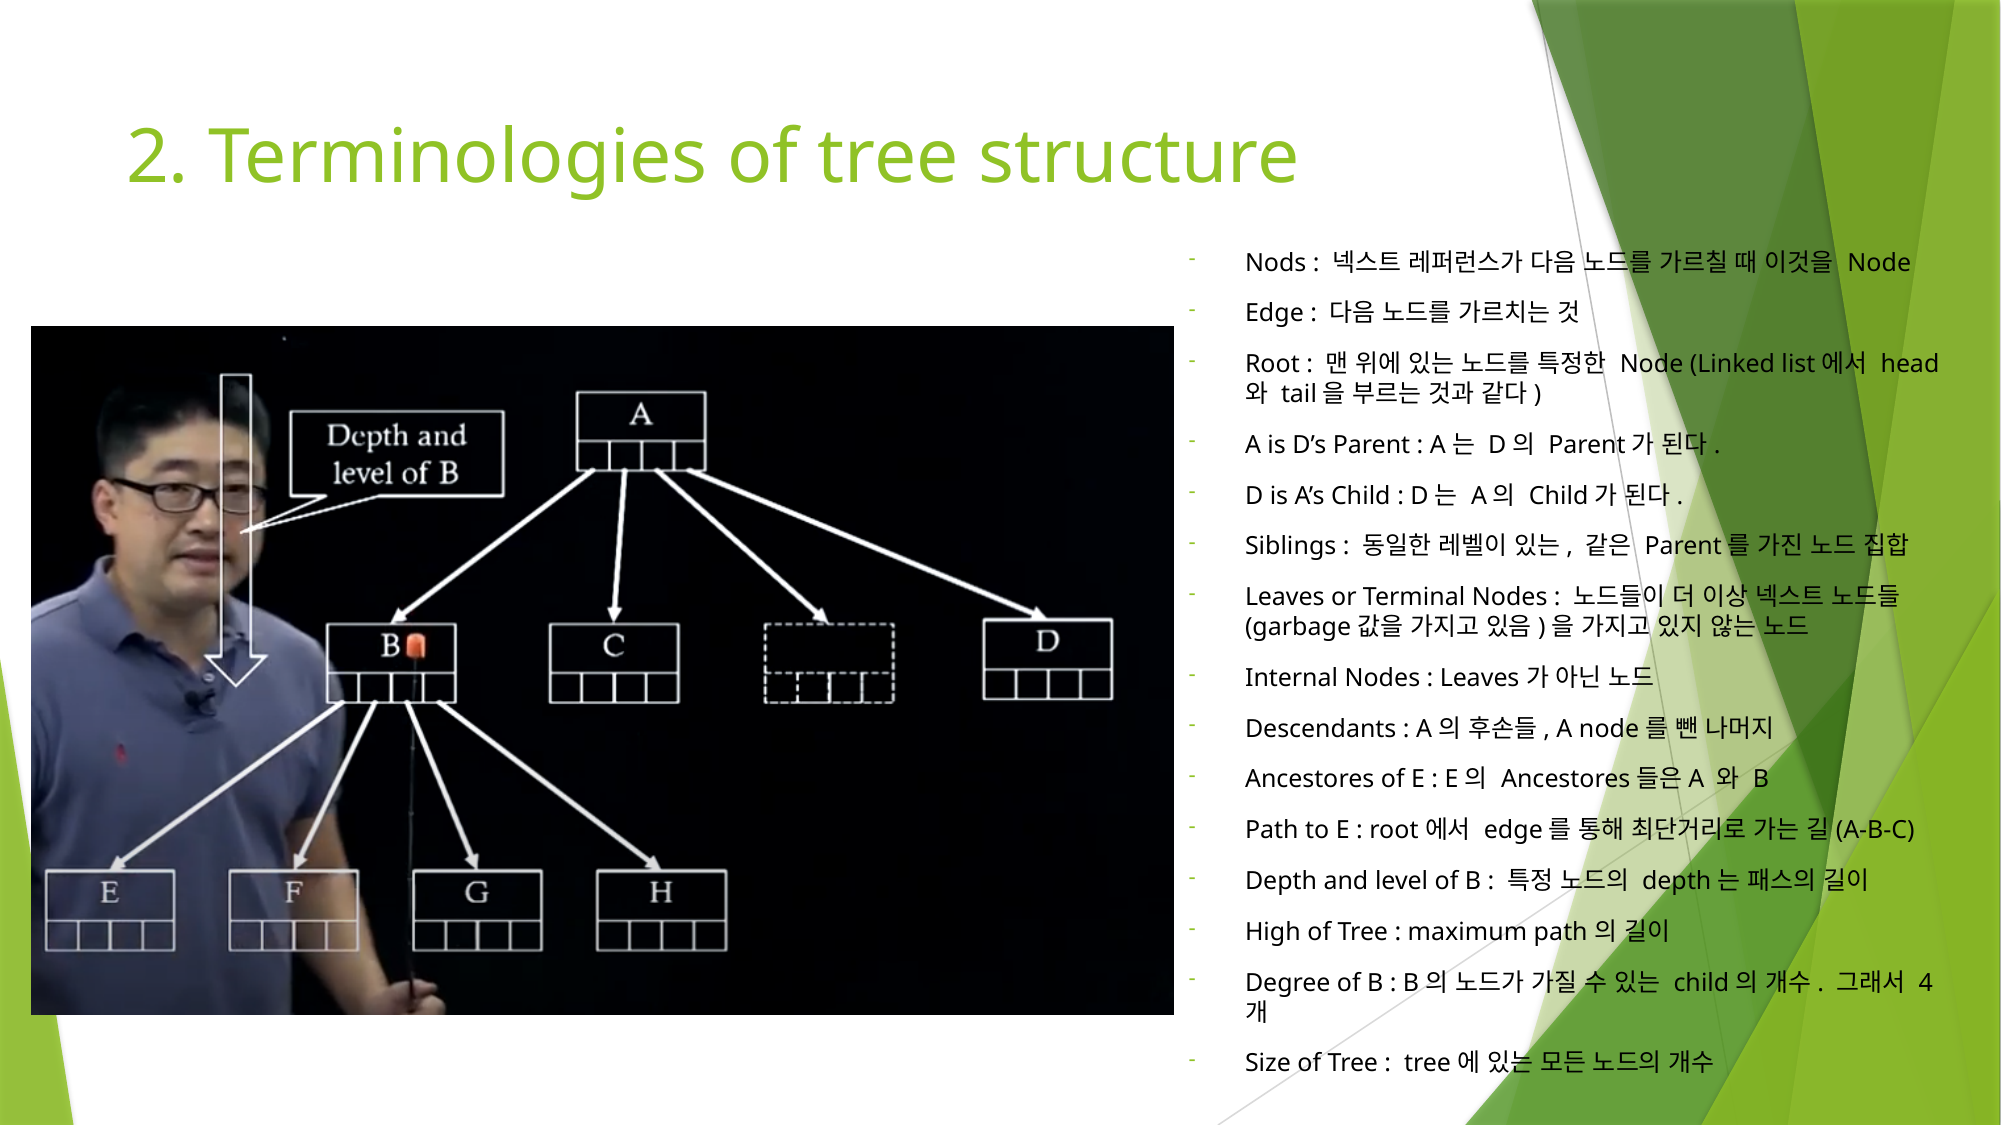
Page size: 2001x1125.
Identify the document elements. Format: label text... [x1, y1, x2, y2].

title 2. Terminologies of tree structure [111, 99, 1522, 317]
text_box Nods : 넥스트 레퍼런스가 다음 노드를 가르칠 때 이것을 Node Edge : 다음 노드를 가르치는 것 Root : 맨 위에 있는 노드를 특정한 Node (Linked list에서 head와 tail을 부르는 것과 같다) A is D’s Parent : A는 D의 Parent가 된다. D is A’s Child : D는 A의 Child가 된다. Siblings : 동일한 레벨이 있는, 같은 Parent를 가진 노드 집합 Leaves or Terminal Nodes : 노드들이 더 이상 넥스트 노드들(garbage값을 가지고 있음)을 가지고 있지 않는 노드 Internal Nodes : Leaves가 아닌 노드 Descendants : A의 후손들, A node를 뺀 나머지 Ancestores of E : E의 Ancestores들은A 와 B Path to E : root에서 edge를 통해 최단거리로 가는 길(A-B-C) Depth and level of B : 특정 노드의 depth는 패스의 길이 High of Tree : maximum path의 길이 Degree of B : B의 노드가 가질 수 있는 child의 개수. 그래서 4개 Size of Tree : tree에 있는 모든 노드의 개수 [1173, 238, 1969, 1103]
picture [30, 326, 1175, 1015]
